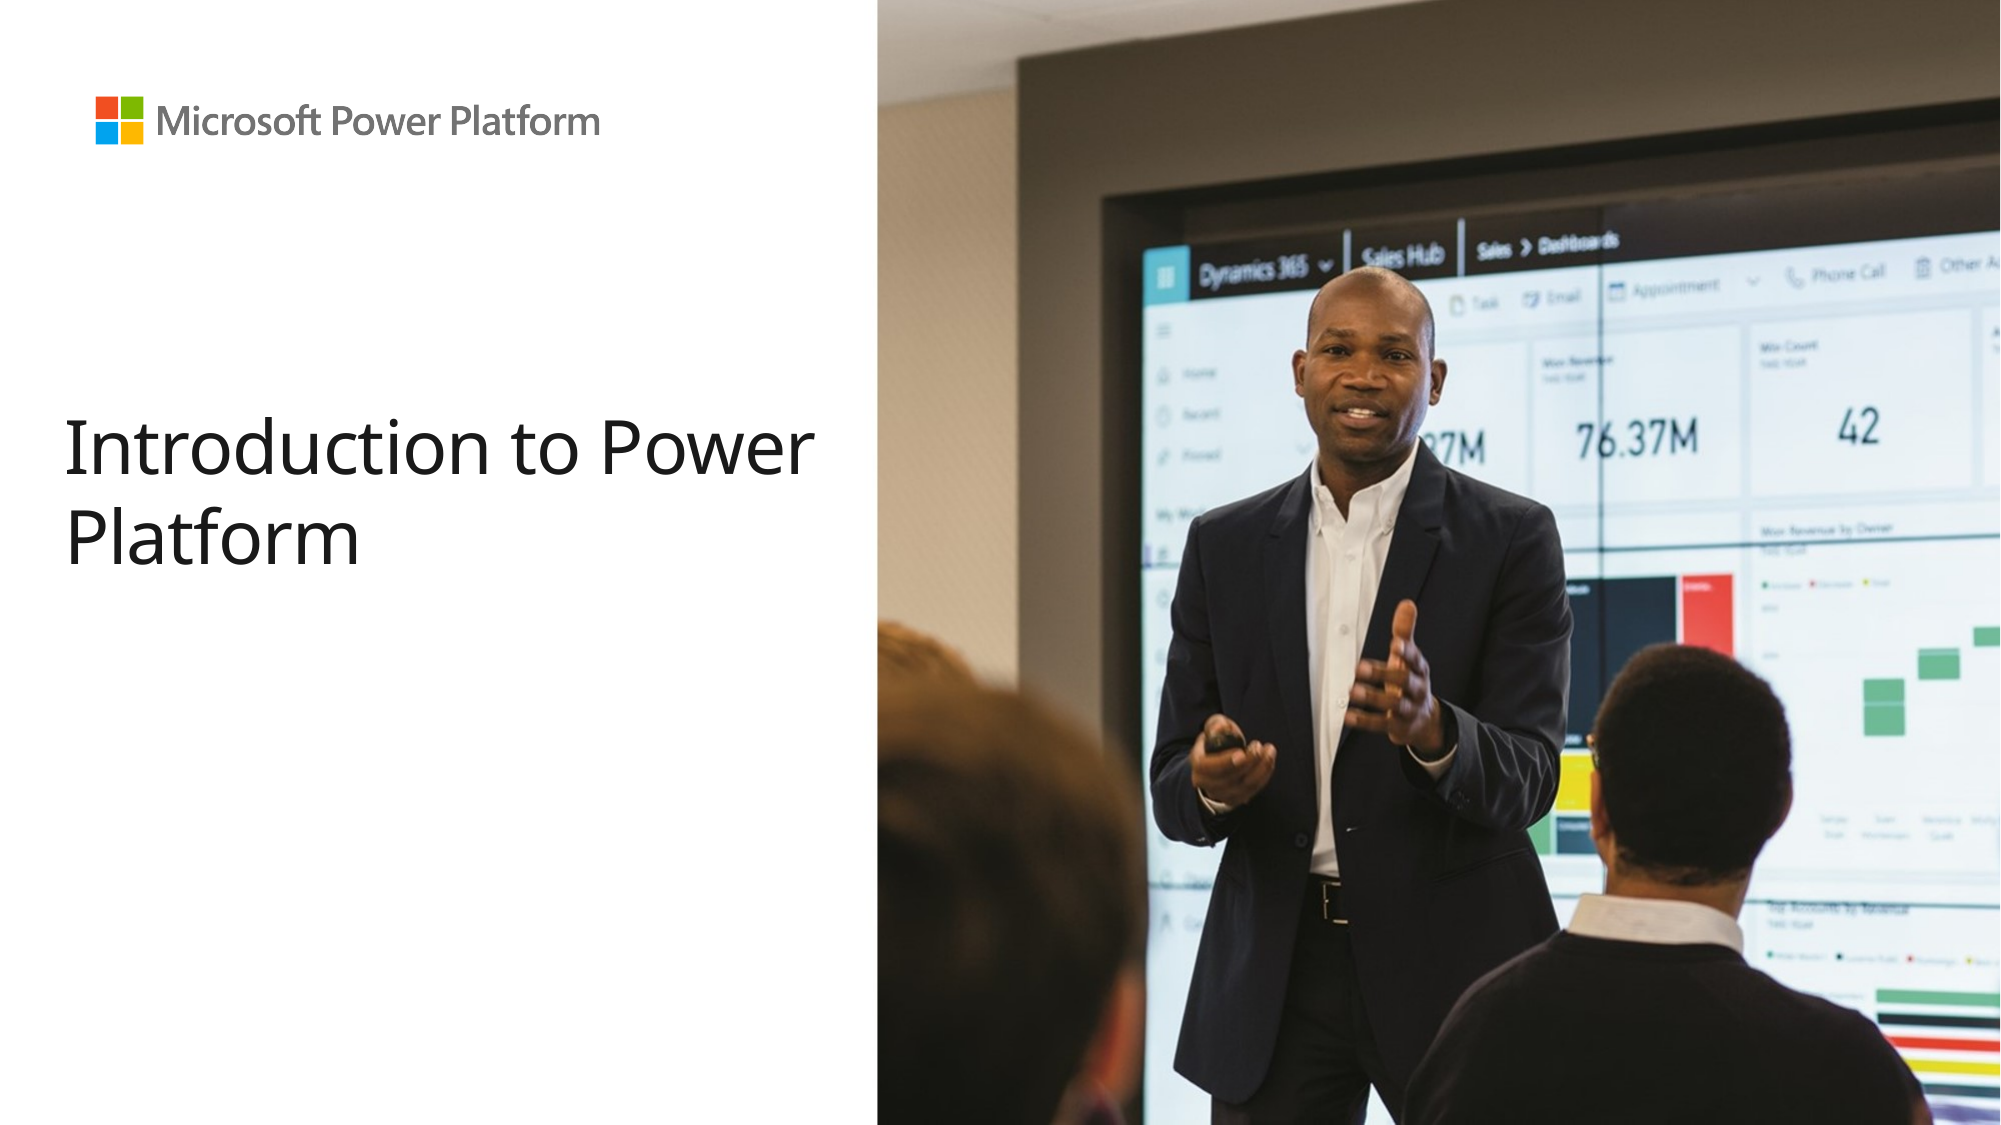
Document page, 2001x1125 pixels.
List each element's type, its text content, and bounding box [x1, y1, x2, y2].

title Introduction to Power Platform [64, 397, 845, 580]
picture [0, 0, 2001, 1125]
